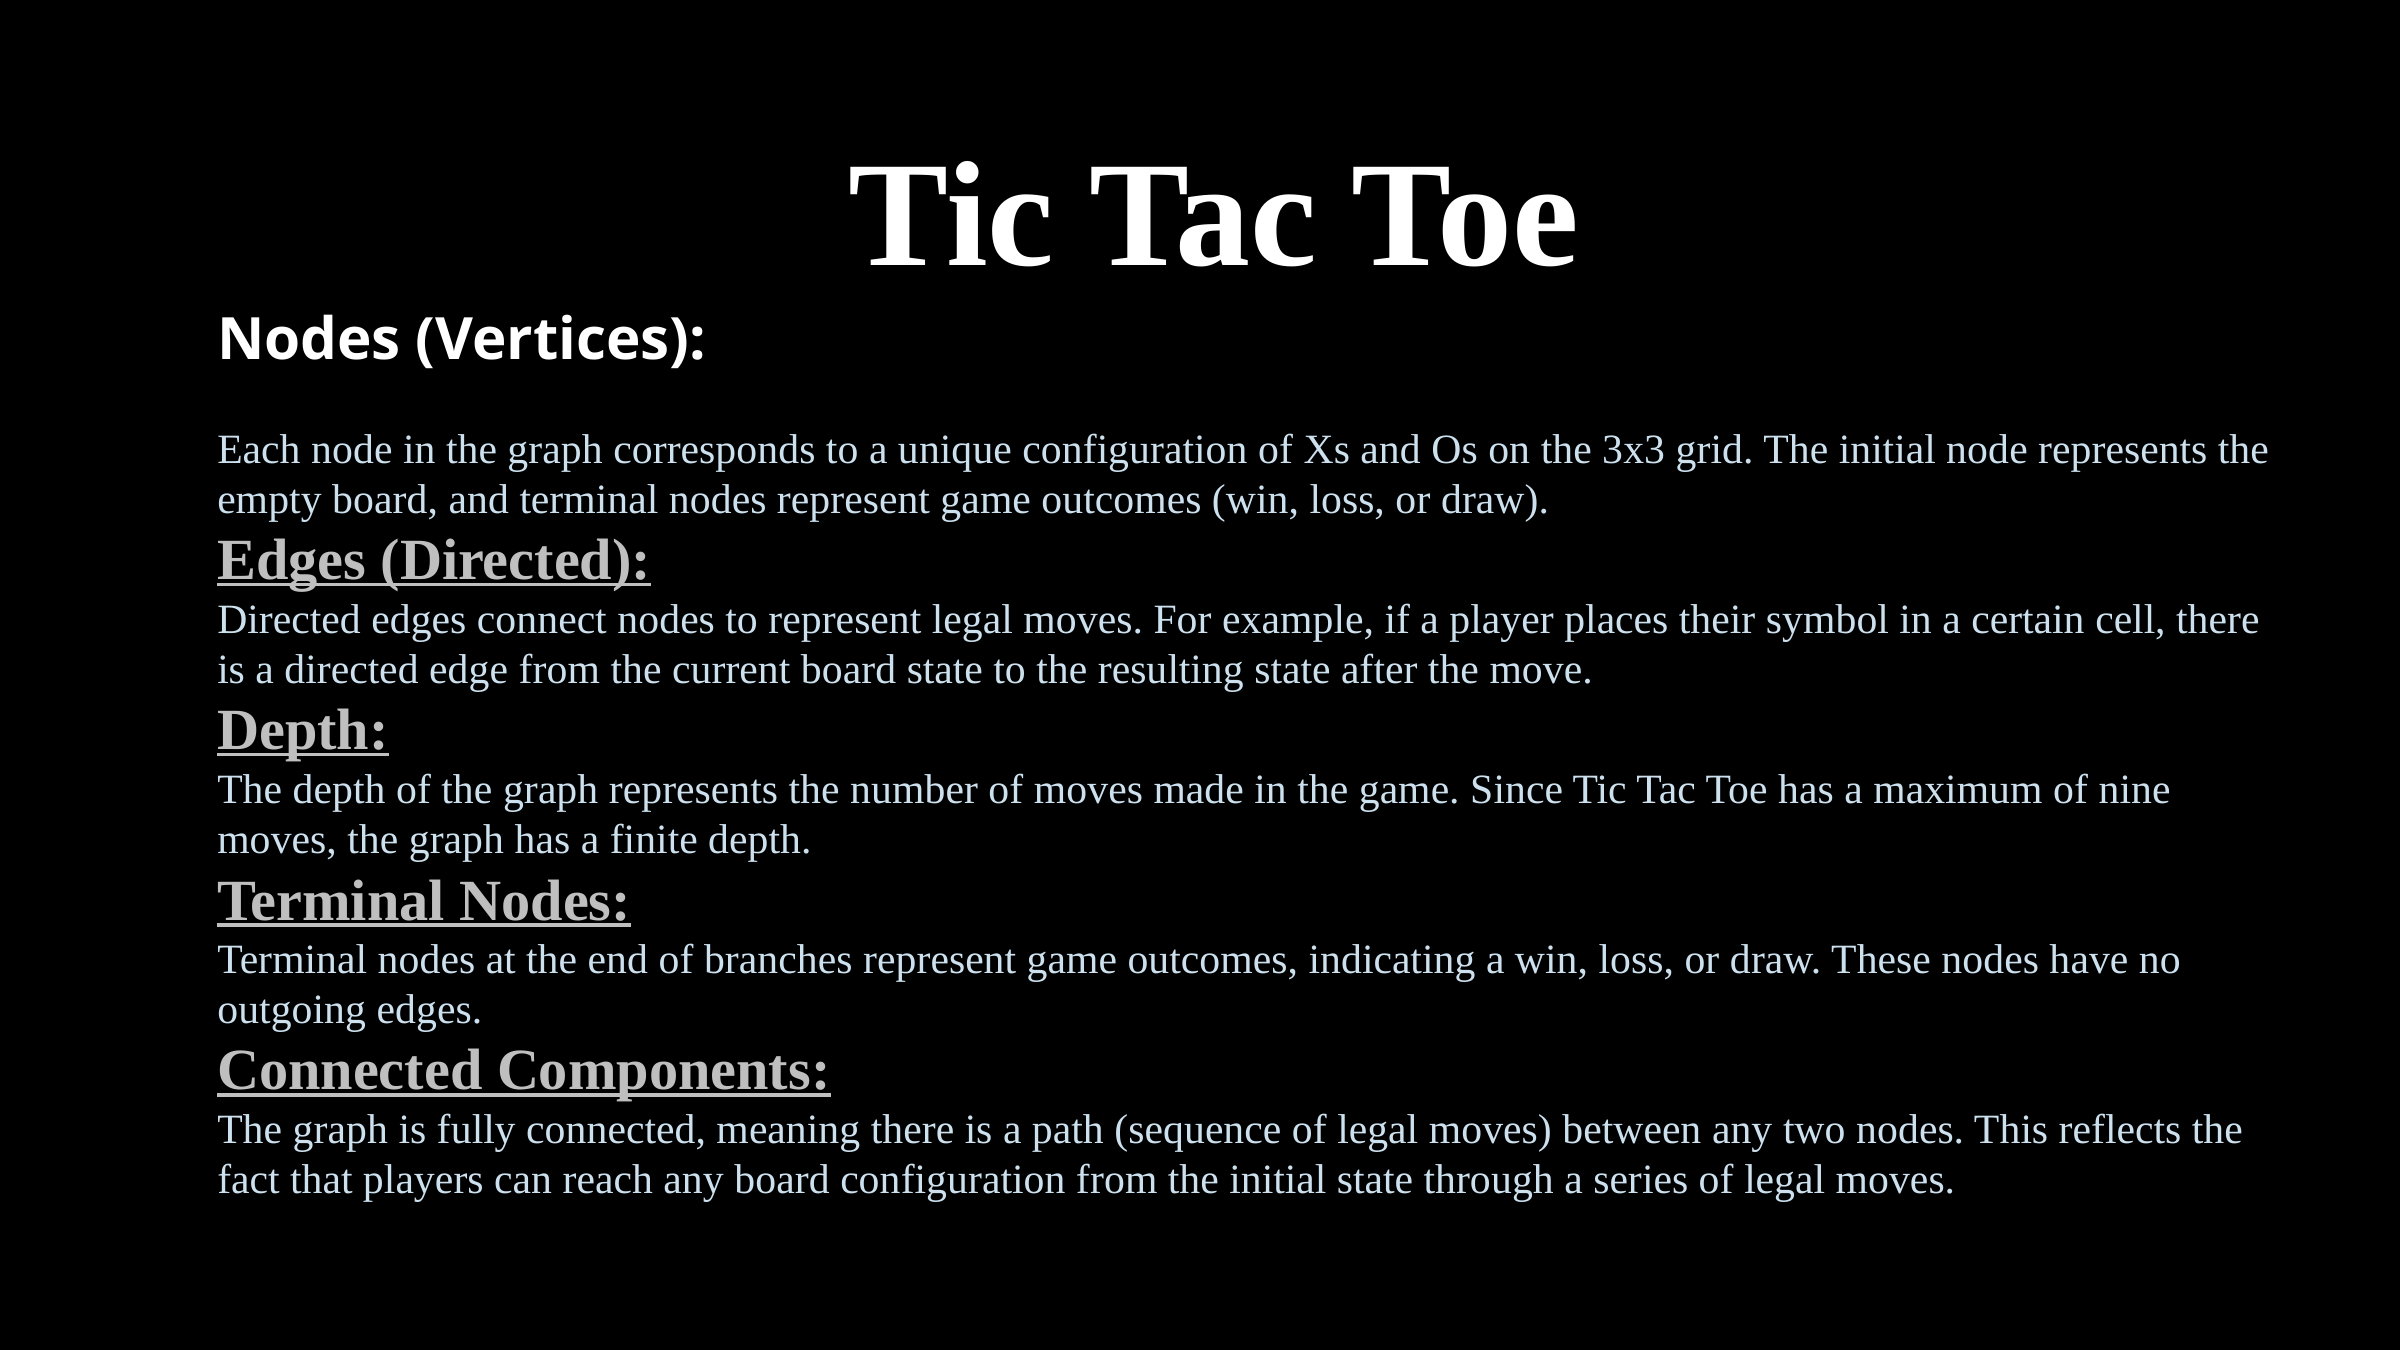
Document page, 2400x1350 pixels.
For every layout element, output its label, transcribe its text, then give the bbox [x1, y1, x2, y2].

text_box Tic Tac Toe [834, 173, 1664, 291]
text_box Nodes (Vertices): Each node in the graph corresponds to a unique configuration of Xs and Os on the 3x3 grid. The initial node represents the empty board, and terminal nodes represent game outcomes (win, loss, or draw). Edges (Directed): Directed edges connect nodes to represent legal moves. For example, if a player places their symbol in a certain cell, there is a directed edge from the current board state to the resulting state after the move. Depth: The depth of the graph represents the number of moves made in the game. Since Tic Tac Toe has a maximum of nine moves, the graph has a finite depth. Terminal Nodes: Terminal nodes at the end of branches represent game outcomes, indicating a win, loss, or draw. These nodes have no outgoing edges. Connected Components: The graph is fully connected, meaning there is a path (sequence of legal moves) between any two nodes. This reflects the fact that players can reach any board configuration from the initial state through a series of legal moves. [202, 294, 2303, 1209]
